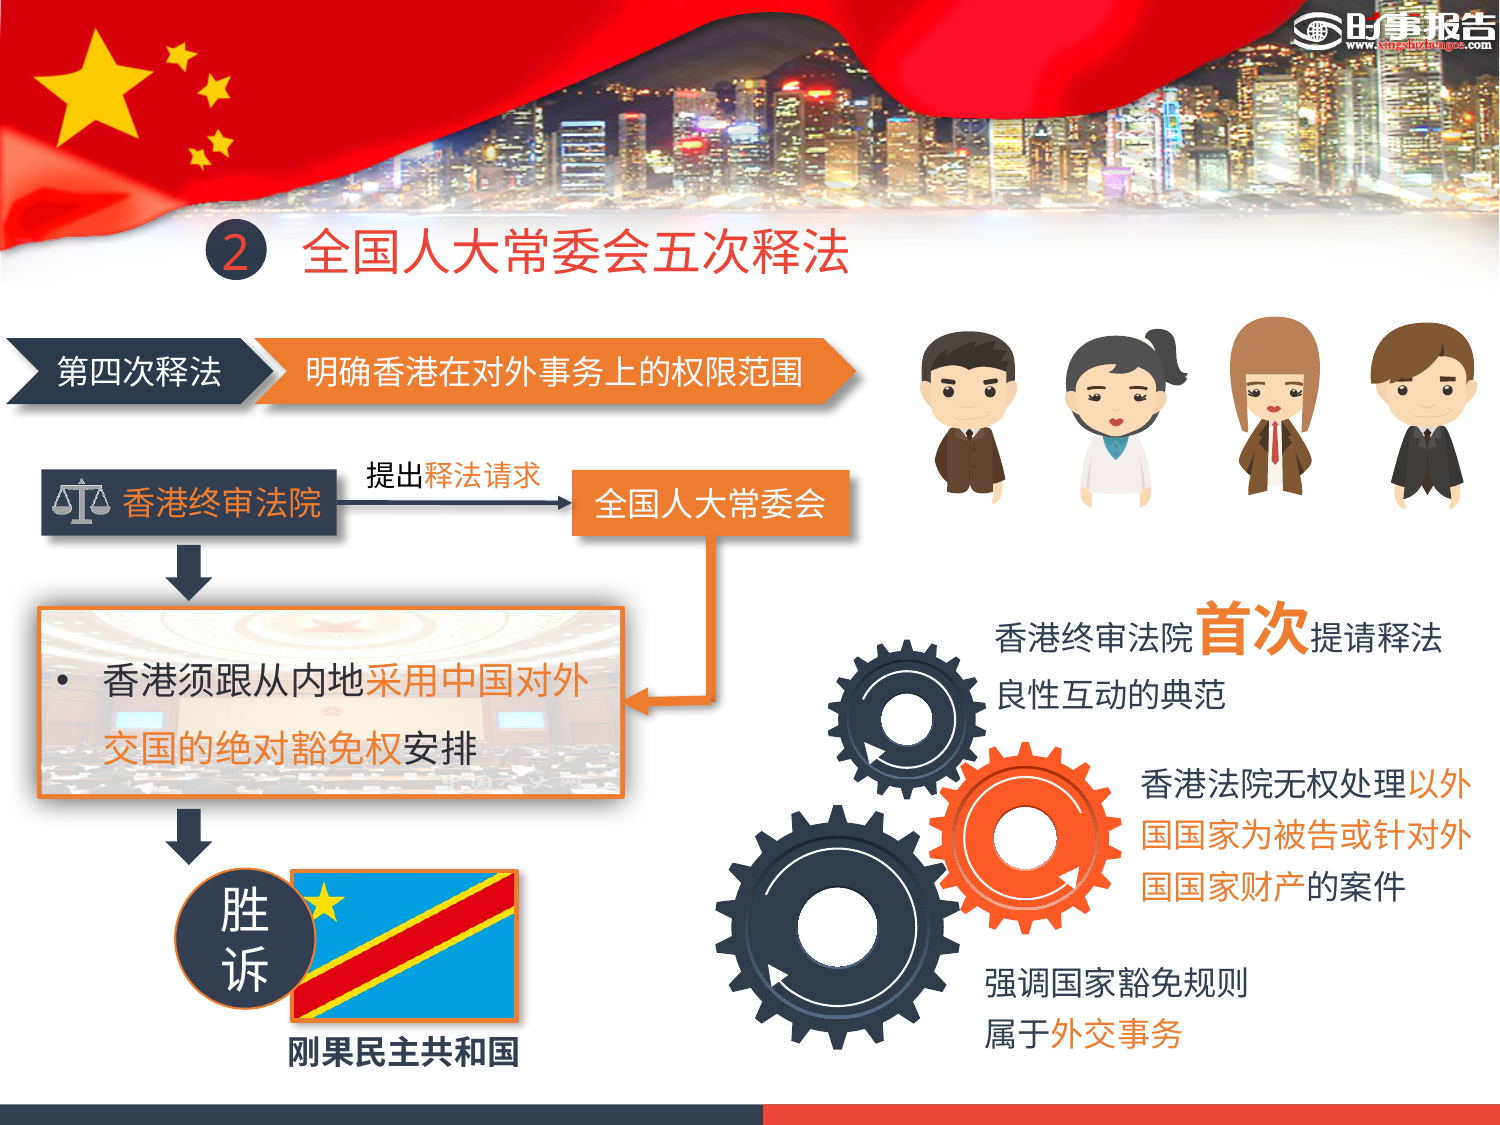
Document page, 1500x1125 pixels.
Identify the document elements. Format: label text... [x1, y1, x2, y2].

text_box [827, 639, 987, 800]
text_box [928, 741, 1122, 935]
text_box [162, 807, 216, 867]
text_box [256, 873, 552, 1080]
text_box 胜诉 [174, 867, 273, 1010]
text_box 全国人大常委会 [571, 469, 851, 537]
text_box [336, 449, 573, 503]
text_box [1057, 326, 1188, 508]
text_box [1361, 318, 1483, 511]
text_box 明确香港在对外事务上的权限范围 [251, 336, 858, 406]
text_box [1198, 316, 1352, 496]
text_box [162, 543, 216, 603]
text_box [619, 535, 711, 703]
text_box 香港法院无权处理以外国国家为被告或针对外国国家财产的案件 [1140, 750, 1493, 907]
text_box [41, 610, 621, 795]
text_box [715, 805, 960, 1050]
text_box 强调国家豁免规则属于外交事务 [984, 949, 1258, 1054]
text_box 香港终审法院首次提请释法 良性互动的典范 [994, 571, 1482, 715]
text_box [41, 469, 337, 536]
text_box 第四次释法 [3, 336, 275, 406]
list 2 全国人大常委会五次释法 [206, 219, 1294, 291]
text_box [916, 331, 1022, 505]
picture [0, 0, 1500, 291]
